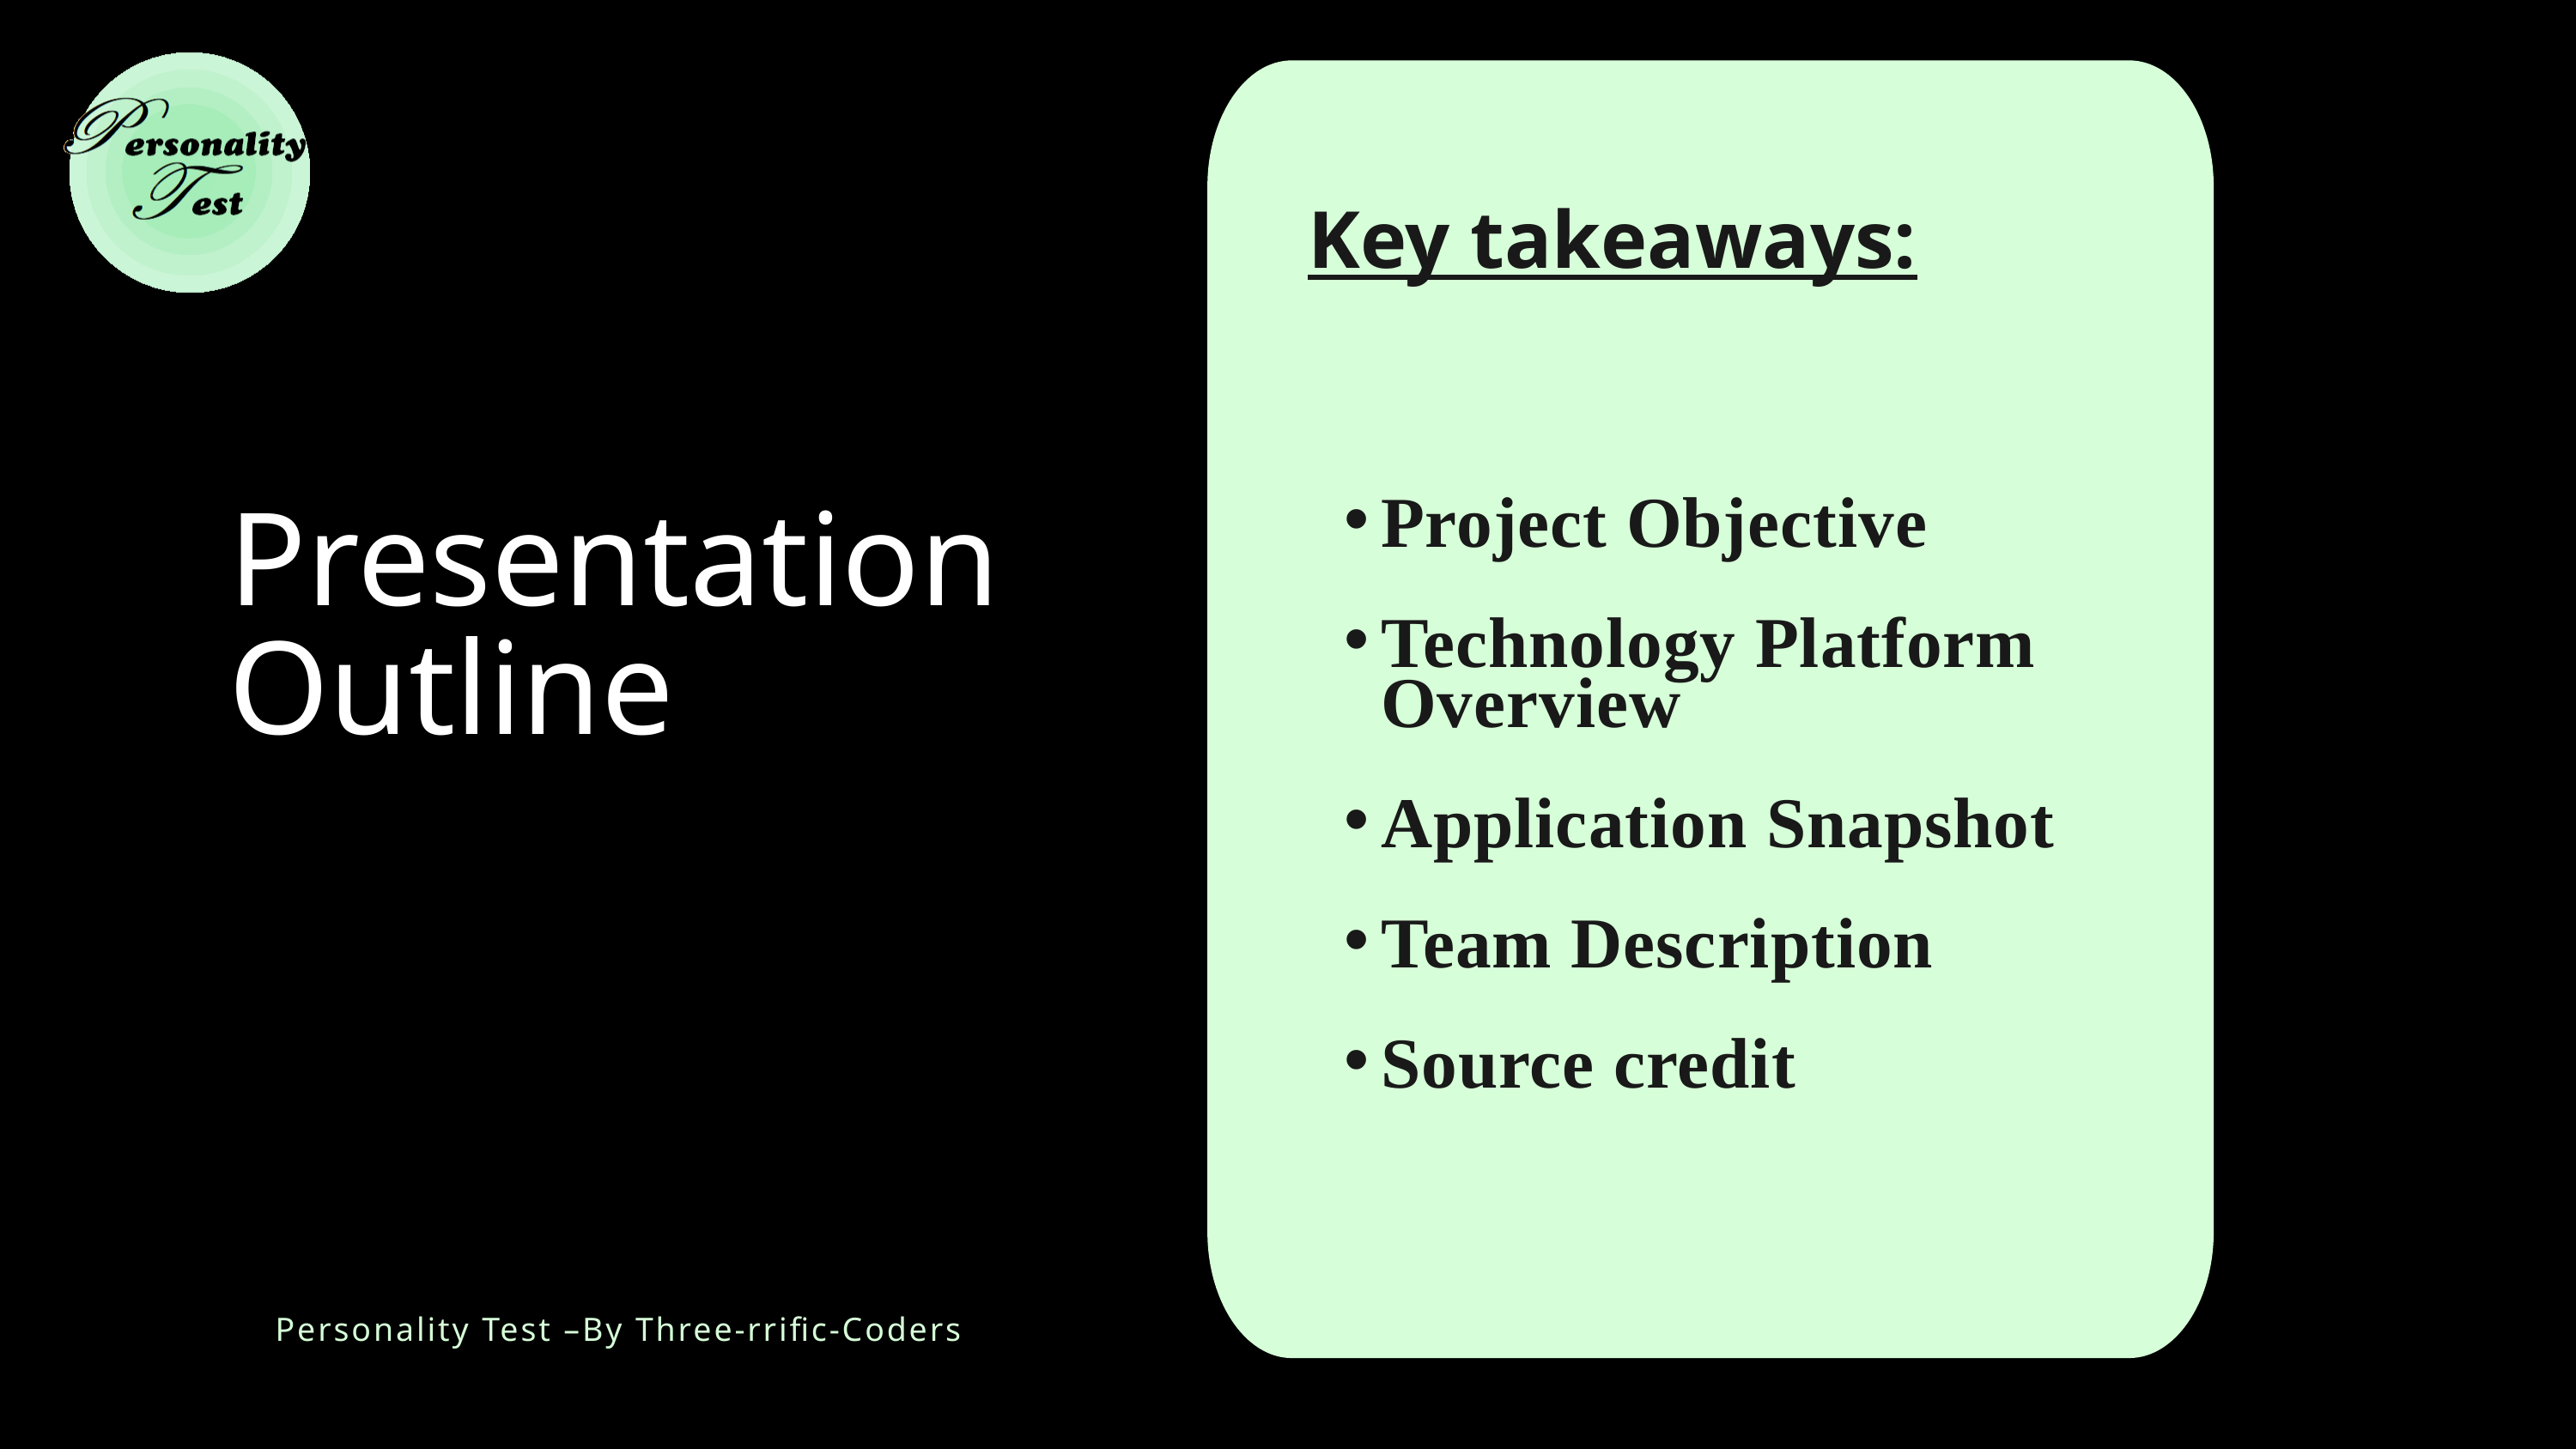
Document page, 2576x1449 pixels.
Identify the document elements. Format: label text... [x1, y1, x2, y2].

text_box Presentation Outline [228, 502, 1117, 761]
text_box Personality Test –By Three-rrific-Coders [90, 1318, 1147, 1349]
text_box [1206, 60, 2215, 1359]
picture [9, 0, 376, 341]
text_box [1308, 210, 2355, 1349]
